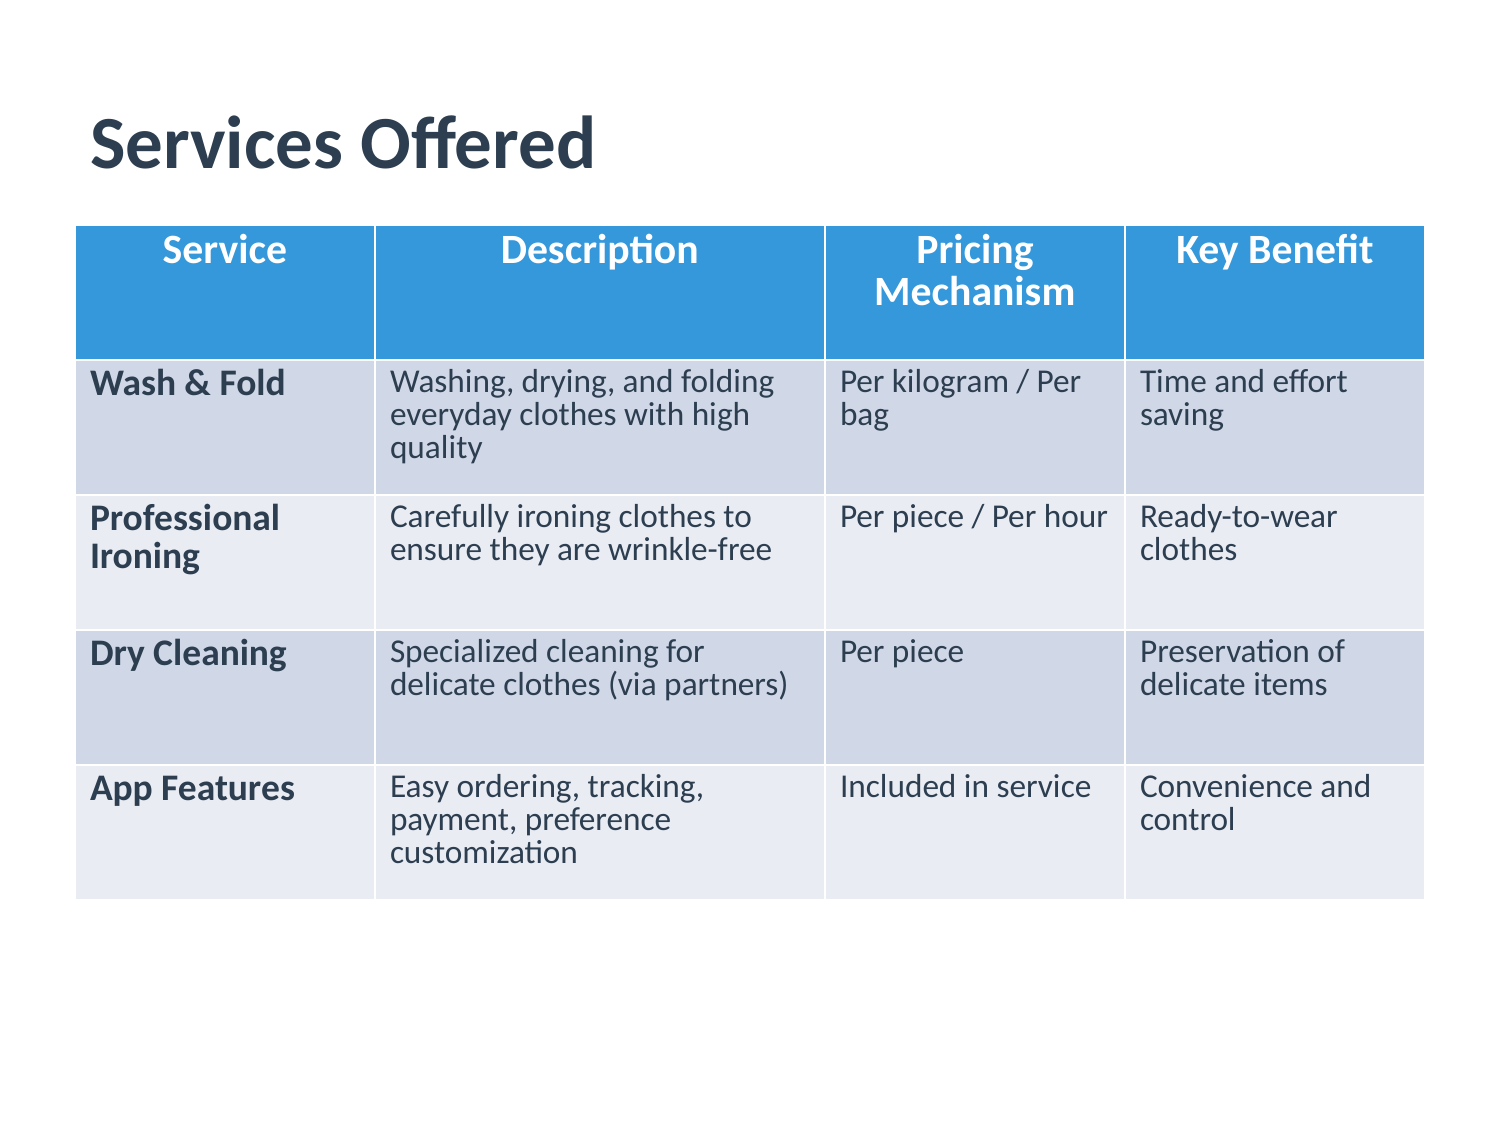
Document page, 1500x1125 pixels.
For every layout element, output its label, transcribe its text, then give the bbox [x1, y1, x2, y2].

title Services Offered [75, 45, 1425, 224]
table_header Pricing Mechanism [826, 226, 1124, 359]
table_header Description [376, 226, 824, 359]
table_cell Preservation of delicate items [1126, 631, 1424, 764]
table_cell Per kilogram / Per bag [826, 361, 1124, 494]
table_cell App Features [76, 766, 374, 899]
table_header Key Benefit [1126, 226, 1424, 359]
table_cell Ready-to-wear clothes [1126, 496, 1424, 629]
table_cell Included in service [826, 766, 1124, 899]
table_header Service [76, 226, 374, 359]
table_cell Easy ordering, tracking, payment, preference customization [376, 766, 824, 899]
table_cell Washing, drying, and folding everyday clothes with high quality [376, 361, 824, 494]
table_cell Per piece [826, 631, 1124, 764]
table_cell Per piece / Per hour [826, 496, 1124, 629]
table_cell Time and effort saving [1126, 361, 1424, 494]
table_cell Dry Cleaning [76, 631, 374, 764]
table_cell Carefully ironing clothes to ensure they are wrinkle-free [376, 496, 824, 629]
table_cell Wash & Fold [76, 361, 374, 494]
table_cell Specialized cleaning for delicate clothes (via partners) [376, 631, 824, 764]
table_cell Professional Ironing [76, 496, 374, 629]
table_cell Convenience and control [1126, 766, 1424, 899]
